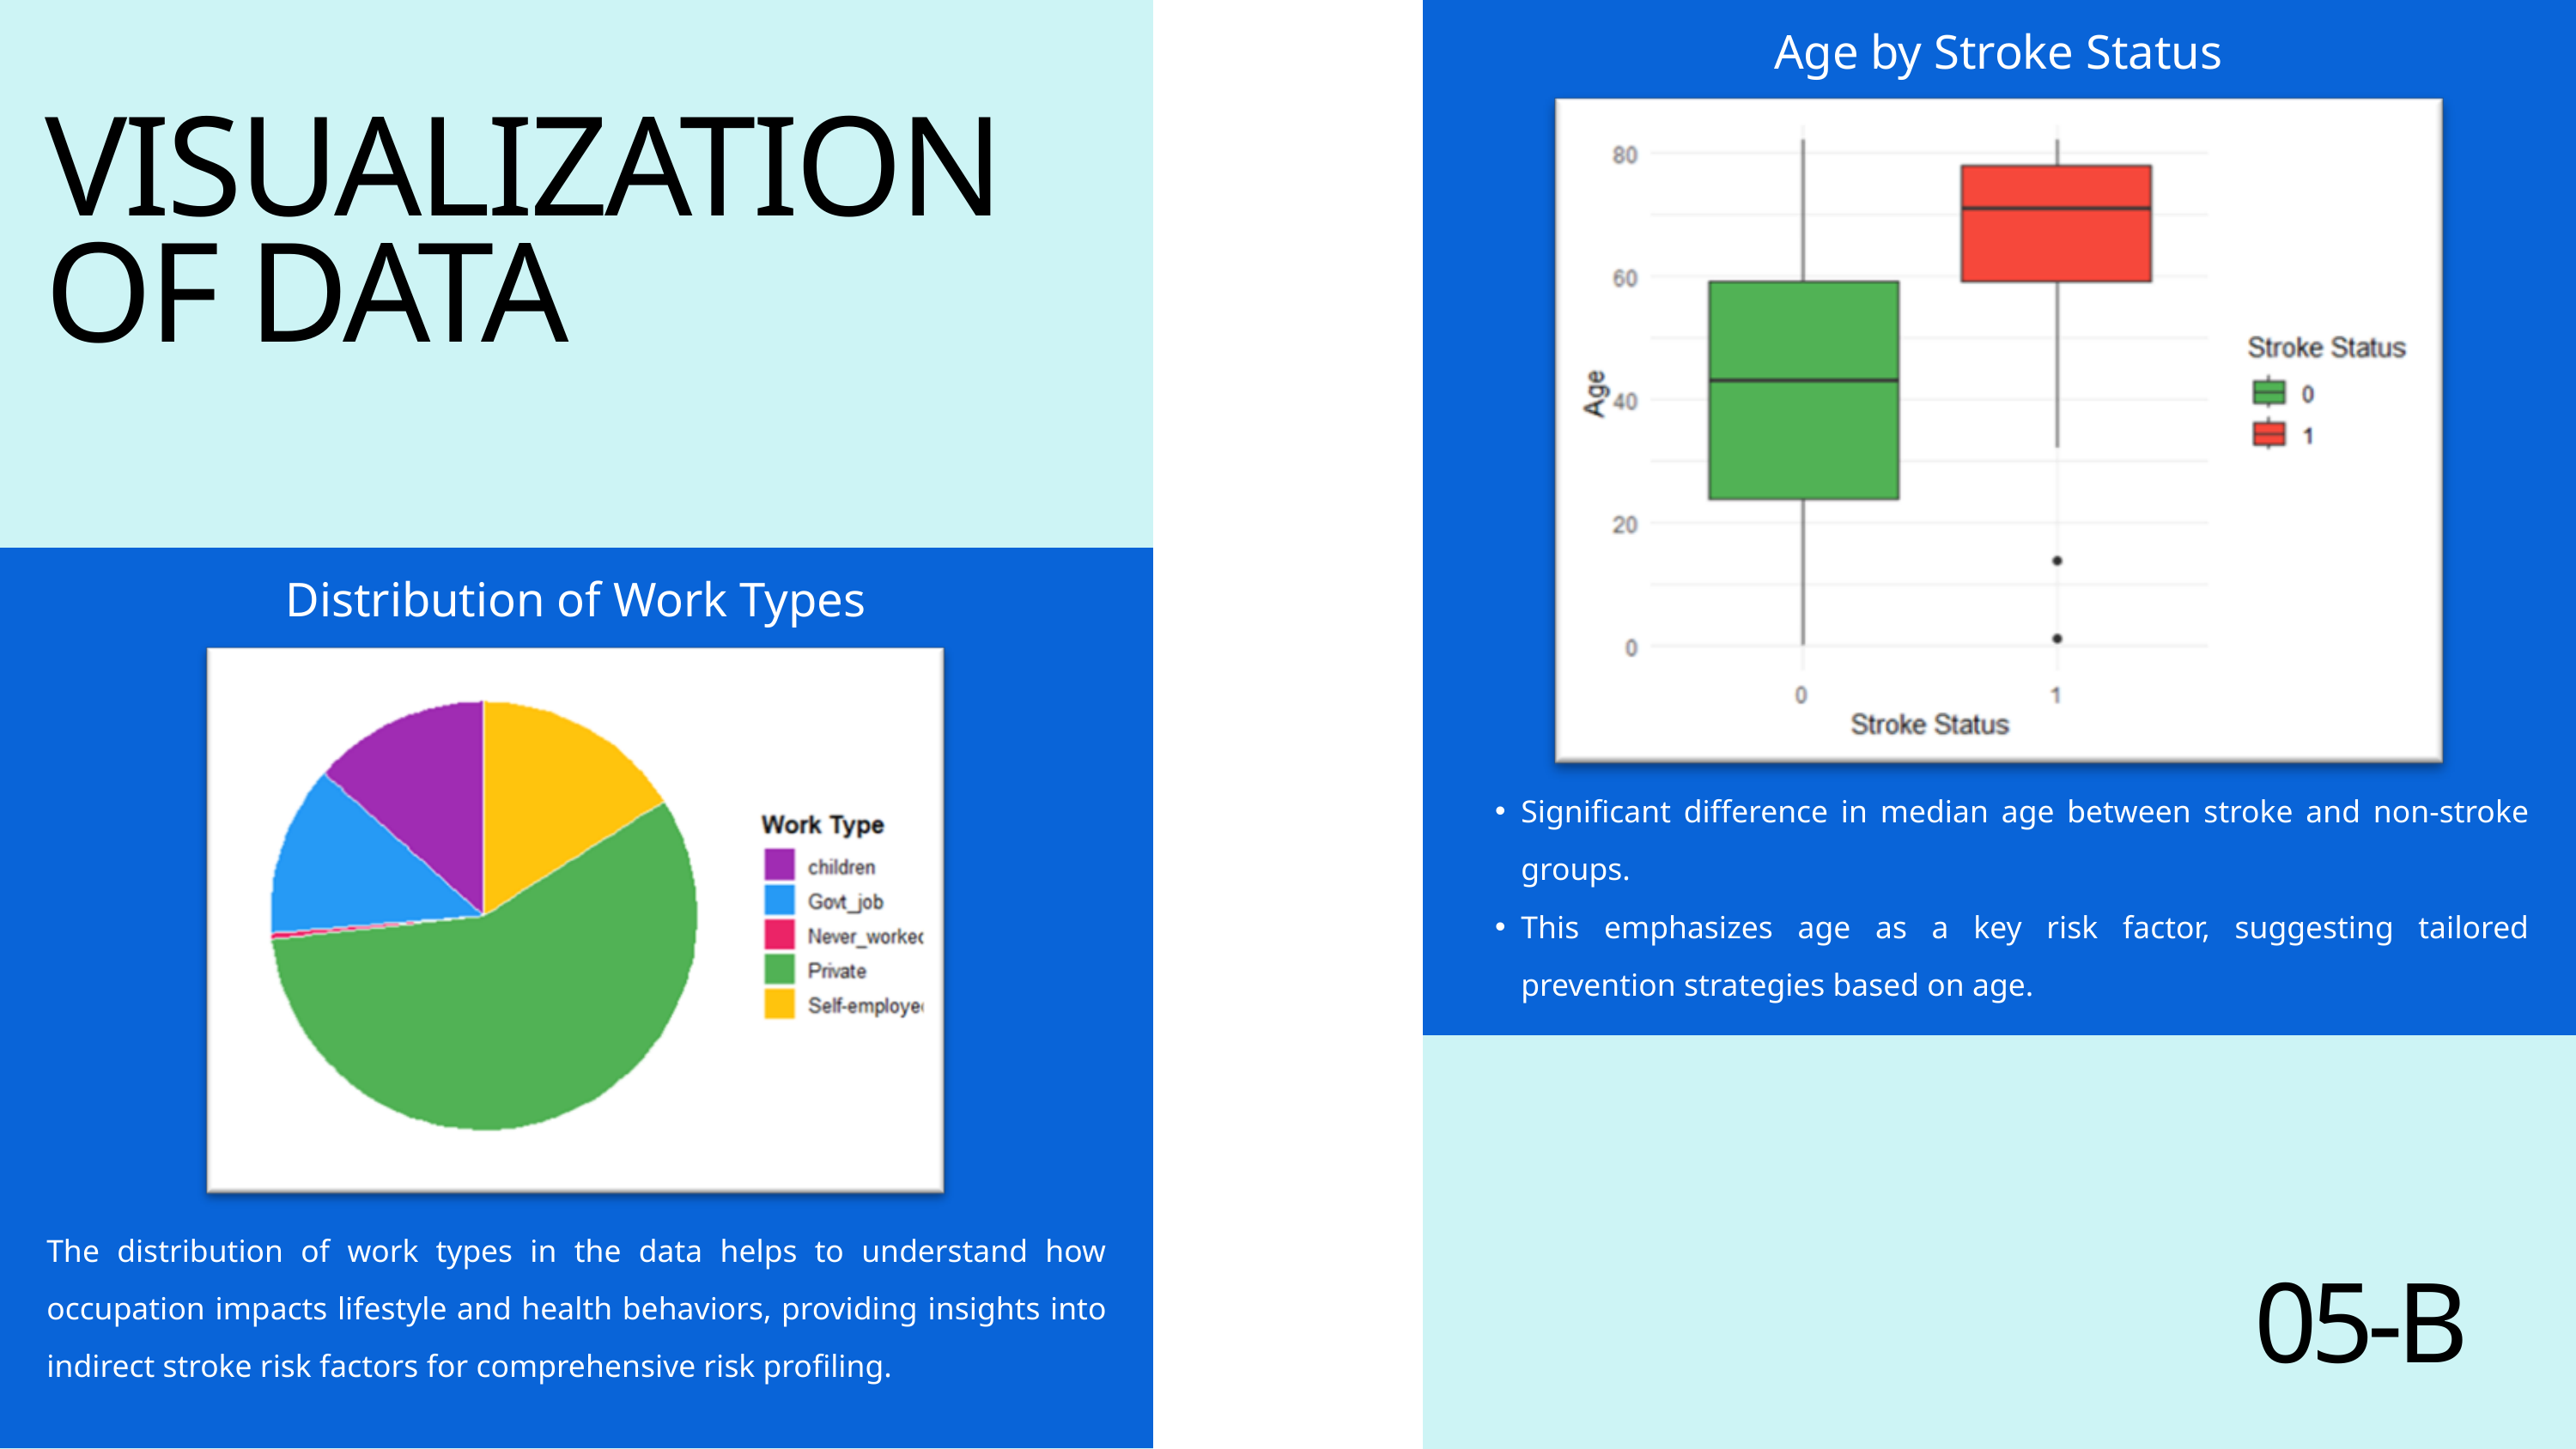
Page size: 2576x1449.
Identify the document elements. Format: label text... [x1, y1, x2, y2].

text_box 05-B [2254, 1229, 2549, 1385]
text_box VISUALIZATION OF DATA [45, 117, 1147, 371]
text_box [1422, 0, 2576, 1036]
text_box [0, 547, 1154, 1449]
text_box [1152, 0, 1423, 1449]
